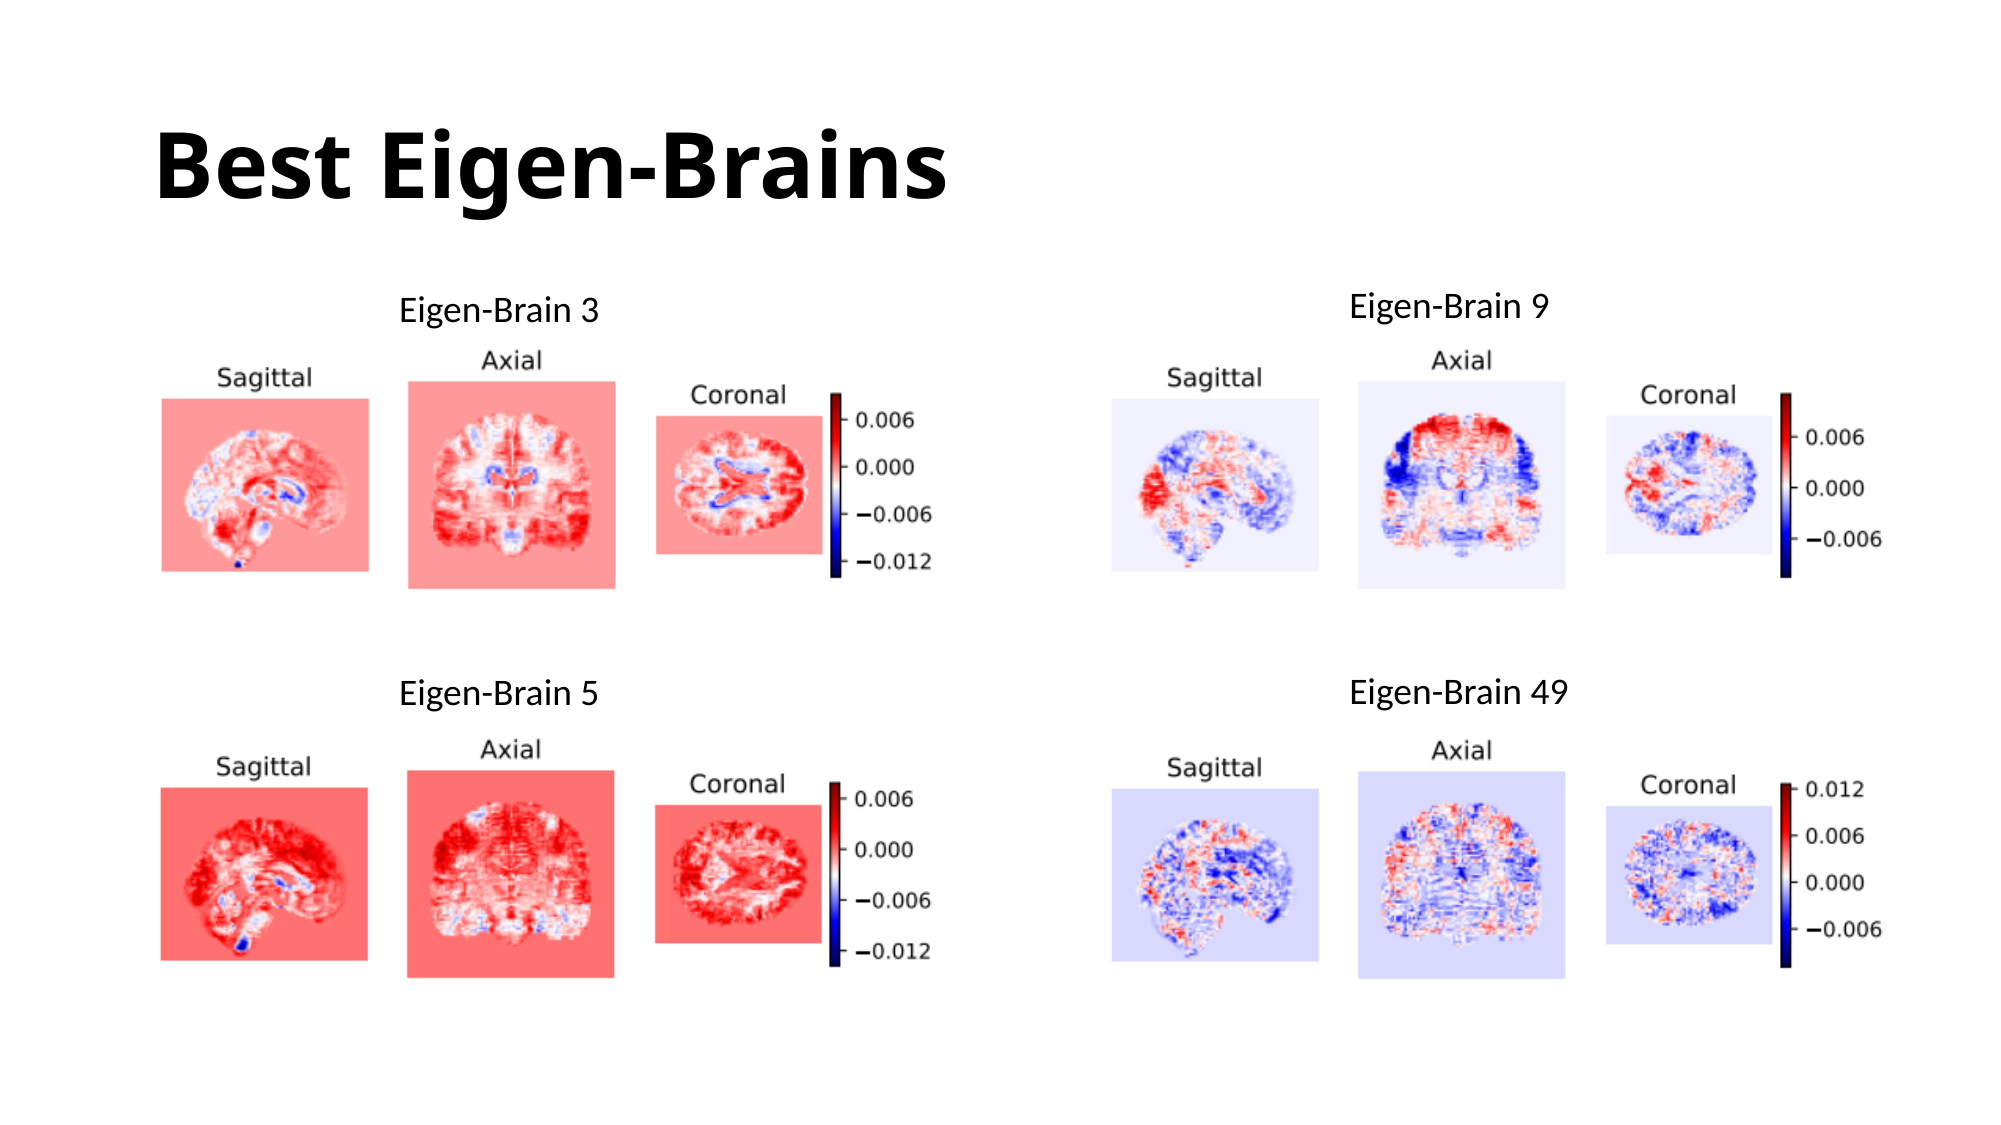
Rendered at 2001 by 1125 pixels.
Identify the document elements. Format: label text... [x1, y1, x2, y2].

title Best Eigen-Brains [137, 59, 1863, 278]
picture [999, 185, 1900, 999]
picture [48, 185, 950, 999]
